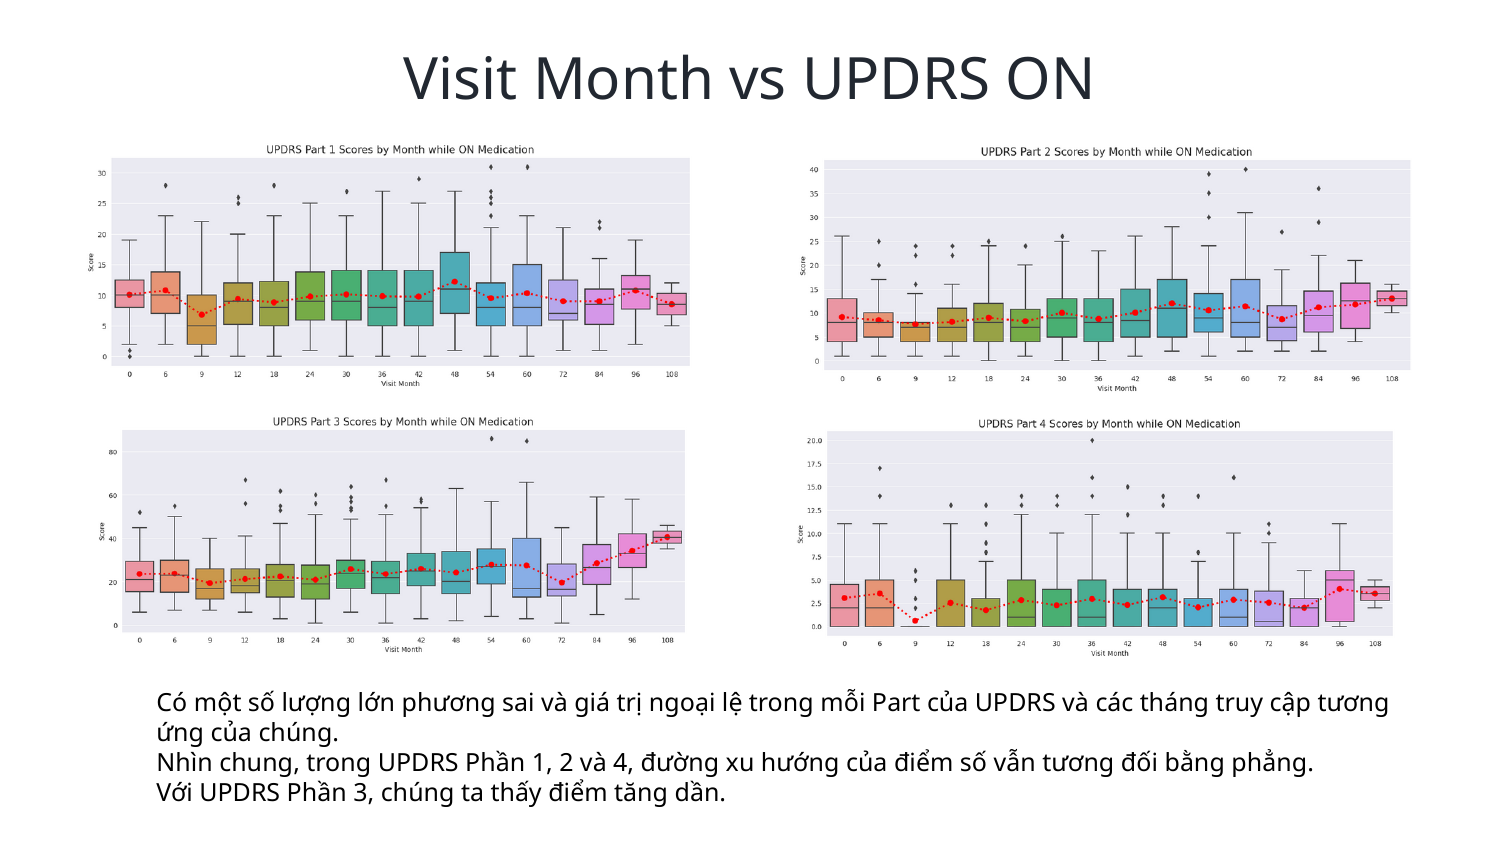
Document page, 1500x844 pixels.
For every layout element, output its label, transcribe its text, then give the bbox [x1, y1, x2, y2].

picture [95, 413, 694, 656]
picture [83, 139, 694, 391]
text_box Có một số lượng lớn phương sai và giá trị ngoại lệ trong mỗi Part của UPDRS và các tháng truy cập tương ứng của chúng. Nhìn chung, trong UPDRS Phần 1, 2 và 4, đường xu hướng của điểm số vẫn tương đối bằng phẳng. Với UPDRS Phần 3, chúng ta thấy điểm tăng dần. [141, 678, 1439, 814]
text_box Visit Month vs UPDRS ON [116, 36, 1384, 116]
picture [789, 413, 1404, 667]
picture [789, 144, 1417, 396]
